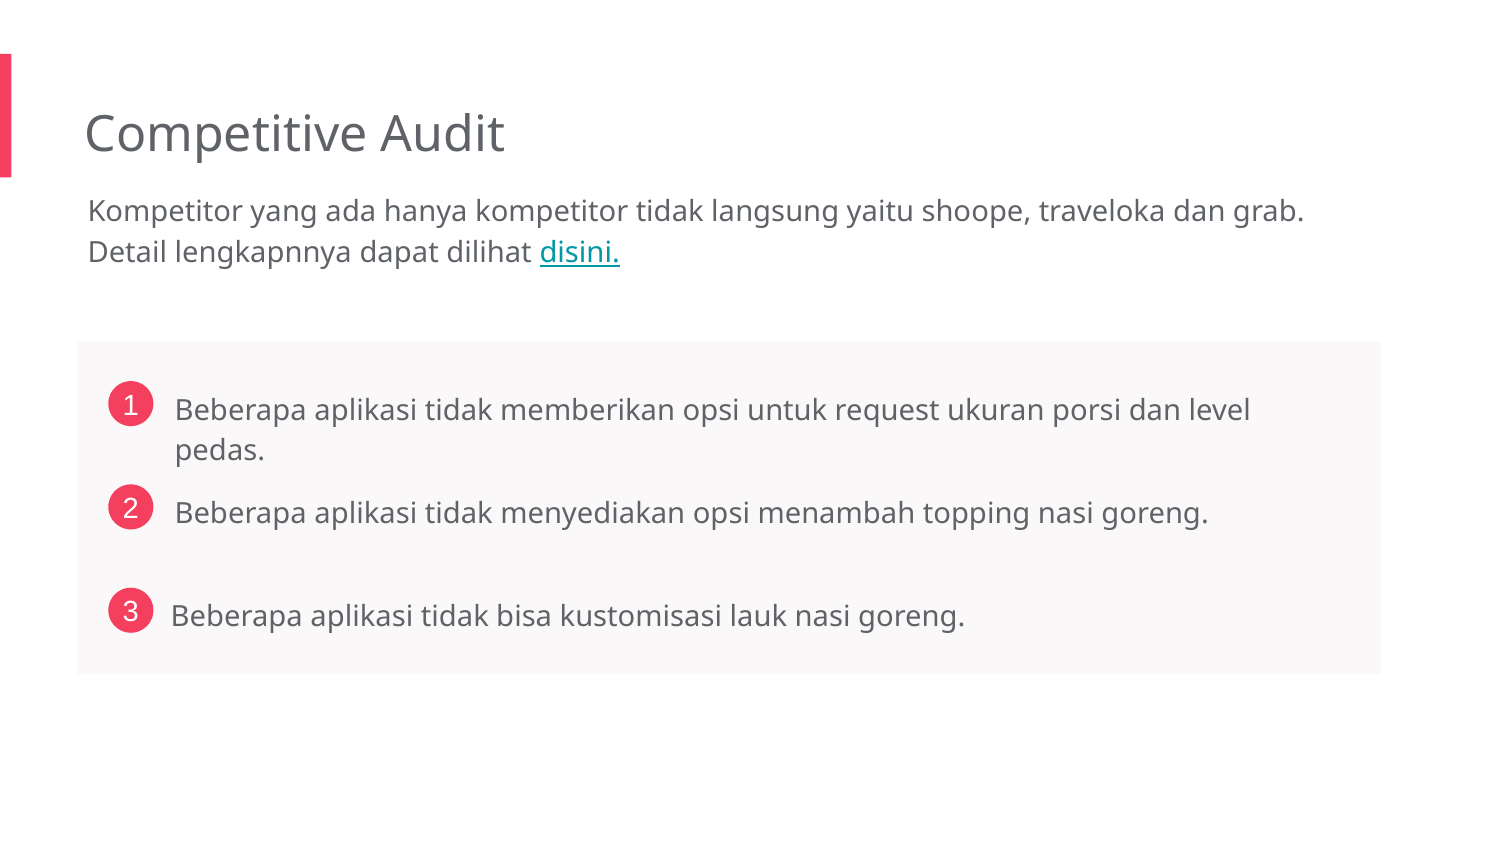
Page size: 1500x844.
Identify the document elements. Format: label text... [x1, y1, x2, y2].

text_box 1 [108, 381, 154, 427]
text_box 3 [108, 587, 154, 633]
text_box Beberapa aplikasi tidak memberikan opsi untuk request ukuran porsi dan level pedas. [159, 370, 1347, 474]
text_box Kompetitor yang ada hanya kompetitor tidak langsung yaitu shoope, traveloka dan grab. Detail lengkapnnya dapat dilihat disini. [87, 172, 1379, 289]
text_box Beberapa aplikasi tidak bisa kustomisasi lauk nasi goreng. [155, 577, 1351, 648]
text_box Beberapa aplikasi tidak menyediakan opsi menambah topping nasi goreng. [159, 474, 1367, 545]
text_box Competitive Audit [84, 85, 1087, 176]
text_box 2 [108, 484, 154, 530]
text_box [76, 341, 1381, 674]
